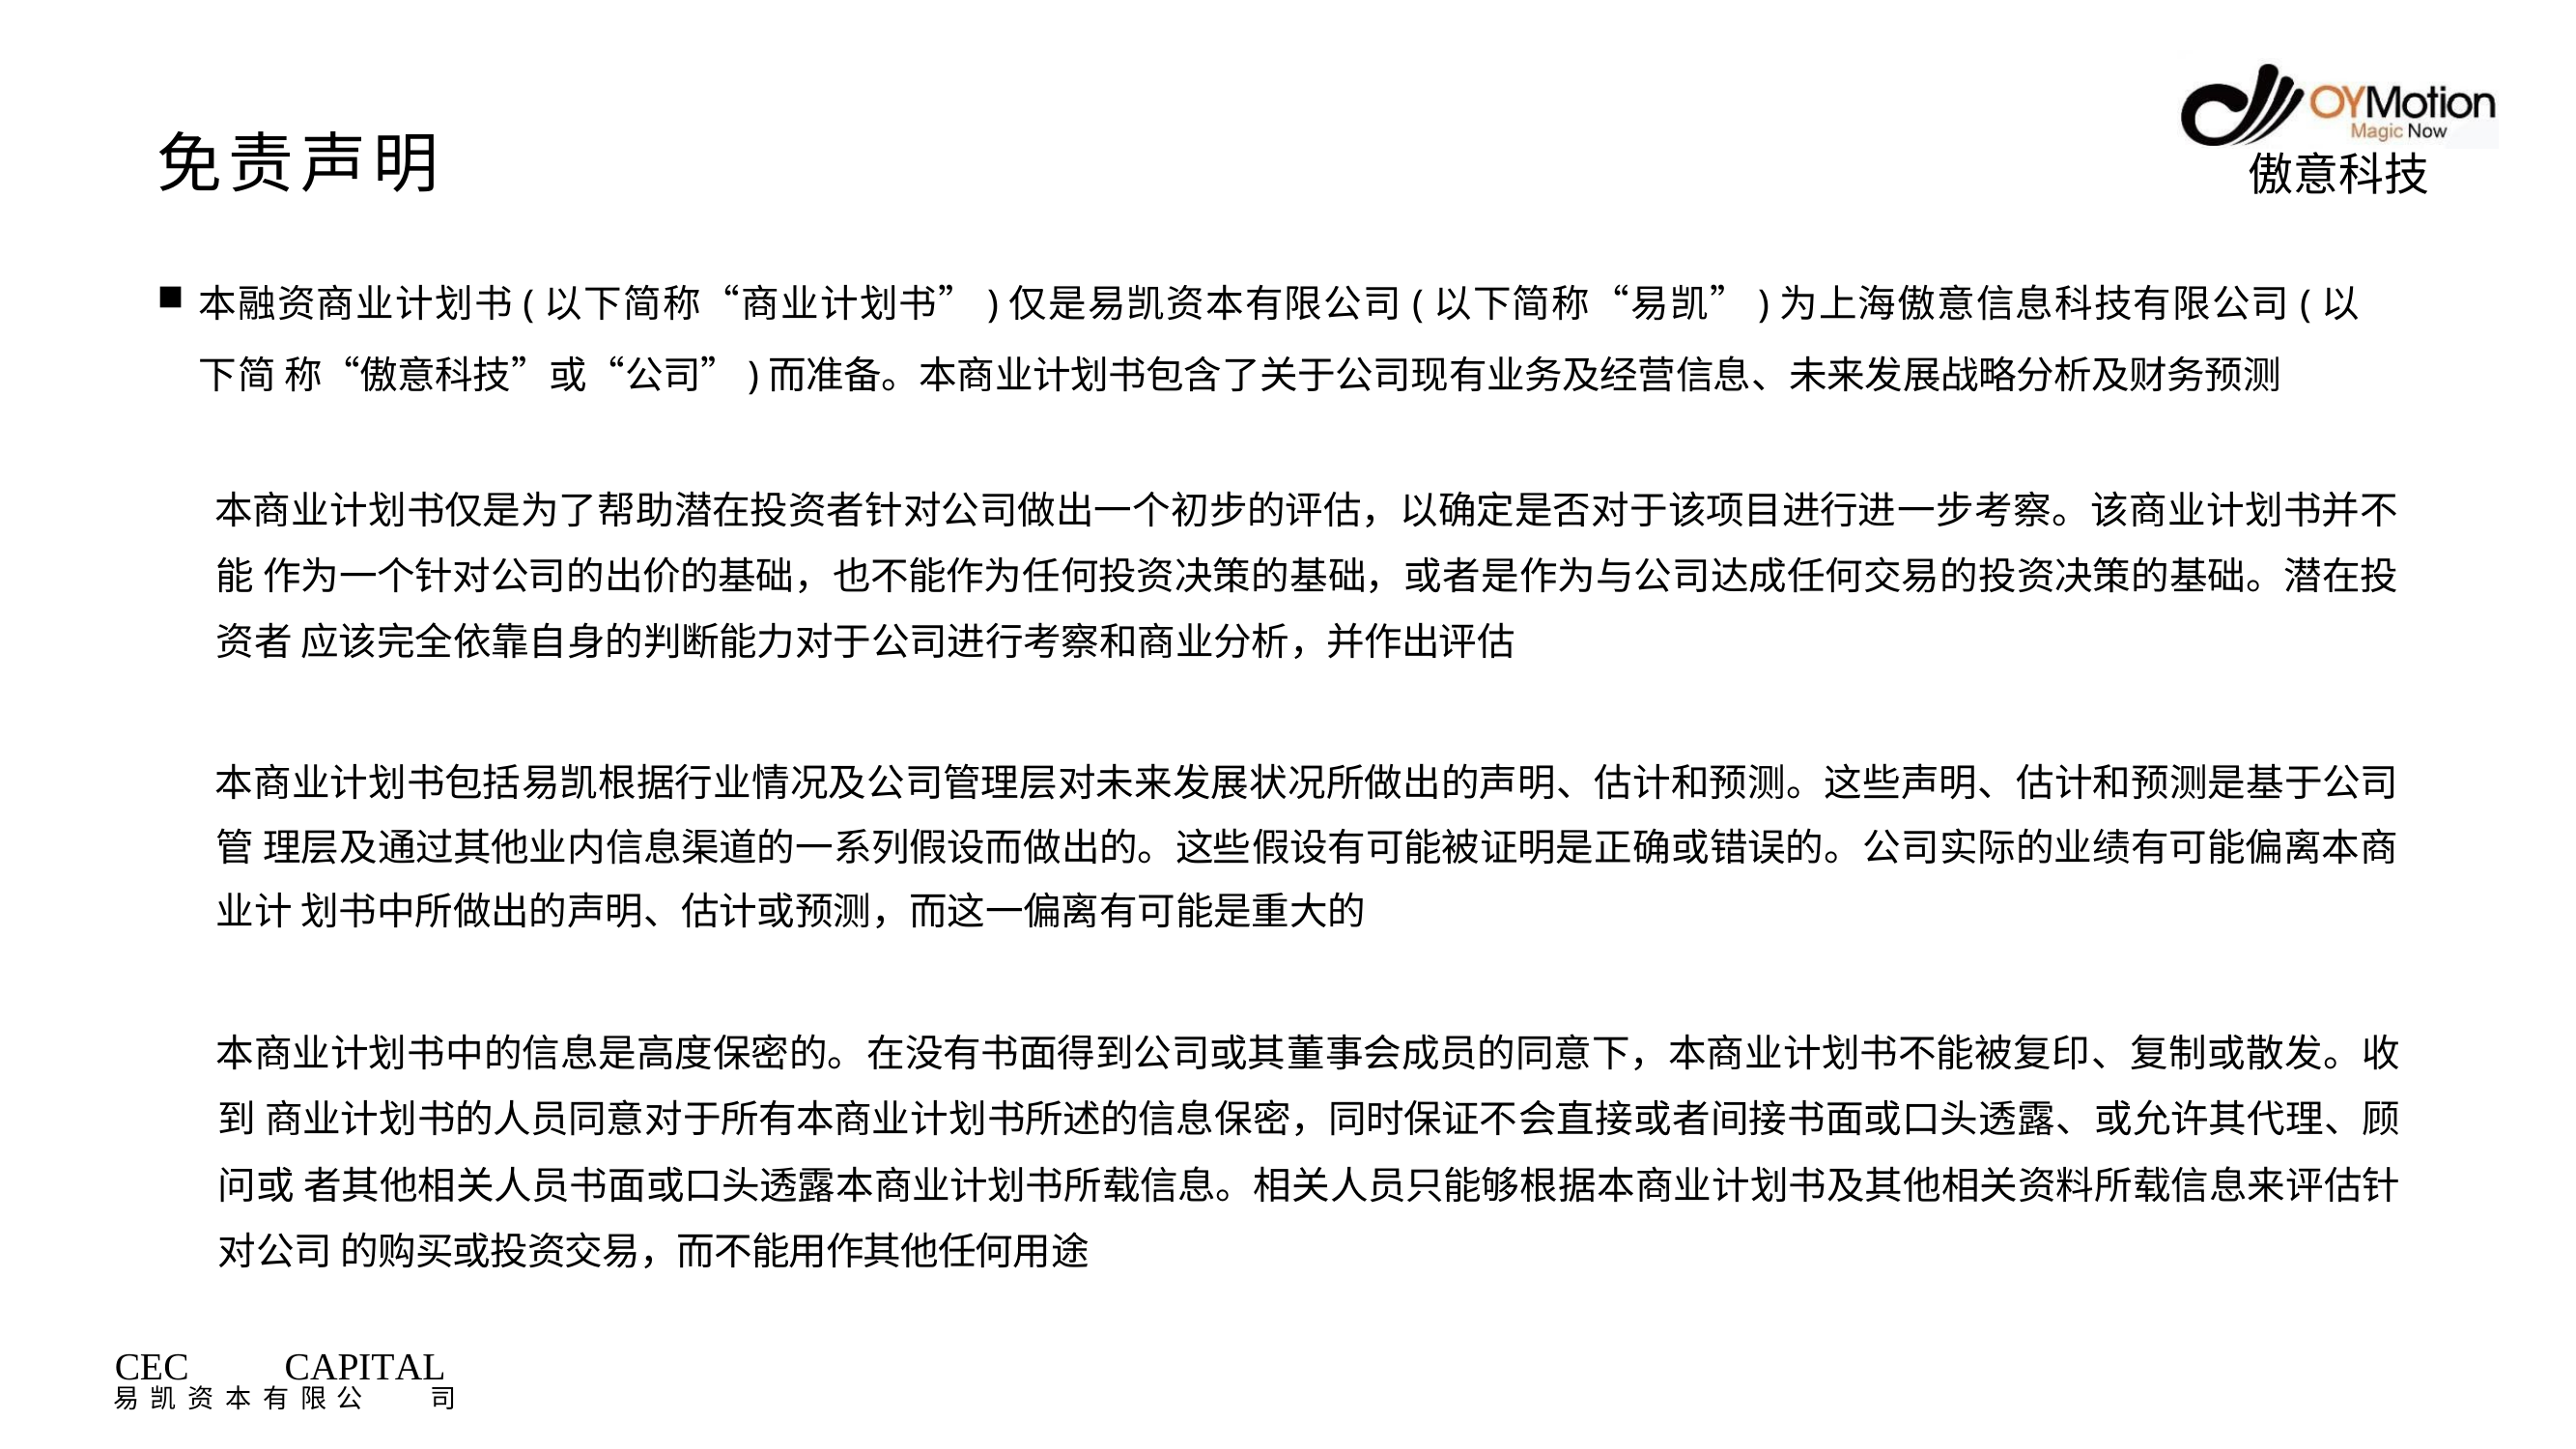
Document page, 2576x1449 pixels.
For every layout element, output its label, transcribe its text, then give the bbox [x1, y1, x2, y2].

title 免责声明 [155, 119, 440, 364]
text_box CAPITAL [282, 1339, 447, 1387]
text_box 易 凯 资 本 有 限 公 司 [111, 1383, 457, 1414]
text_box CEC [112, 1339, 191, 1387]
text_box [2177, 50, 2500, 149]
text_box 本融资商业计划书(以下简称“商业计划书”)仅是易凯资本有限公司(以下简称“易凯”)为上海傲意信息科技有限公司(以下简 称“傲意科技”或“公司”)而准备。本商业计划书包含了关于公司现有业务及经营信息、未来发展战略分析及财务预测 本商业计划书仅是为了帮助潜在投资者针对公司做出一个初步的评估，以确定是否对于该项目进行进一步考察。该商业计划书并不能 作为一个针对公司的出价的基础，也不能作为任何投资决策的基础，或者是作为与公司达成任何交易的投资决策的基础。潜在投资者 应该完全依靠自身的判断能力对于公司进行考察和商业分析，并作出评估 本商业计划书包括易凯根据行业情况及公司管理层对未来发展状况所做出的声明、估计和预测。这些声明、估计和预测是基于公司管 理层及通过其他业内信息渠道的一系列假设而做出的。这些假设有可能被证明是正确或错误的。公司实际的业绩有可能偏离本商业计 划书中所做出的声明、估计或预测，而这一偏离有可能是重大的 本商业计划书中的信息是高度保密的。在没有书面得到公司或其董事会成员的同意下，本商业计划书不能被复印、复制或散发。收到 商业计划书的人员同意对于所有本商业计划书所述的信息保密，同时保证不会直接或者间接书面或口头透露、或允许其代理、顾问或 者其他相关人员书面或口头透露本商业计划书所载信息。相关人员只能够根据本商业计划书及其他相关资料所载信息来评估针对公司 的购买或投资交易，而不能用作其他任何用途 [156, 251, 2401, 1273]
text_box 傲意科技 [2246, 143, 2431, 200]
